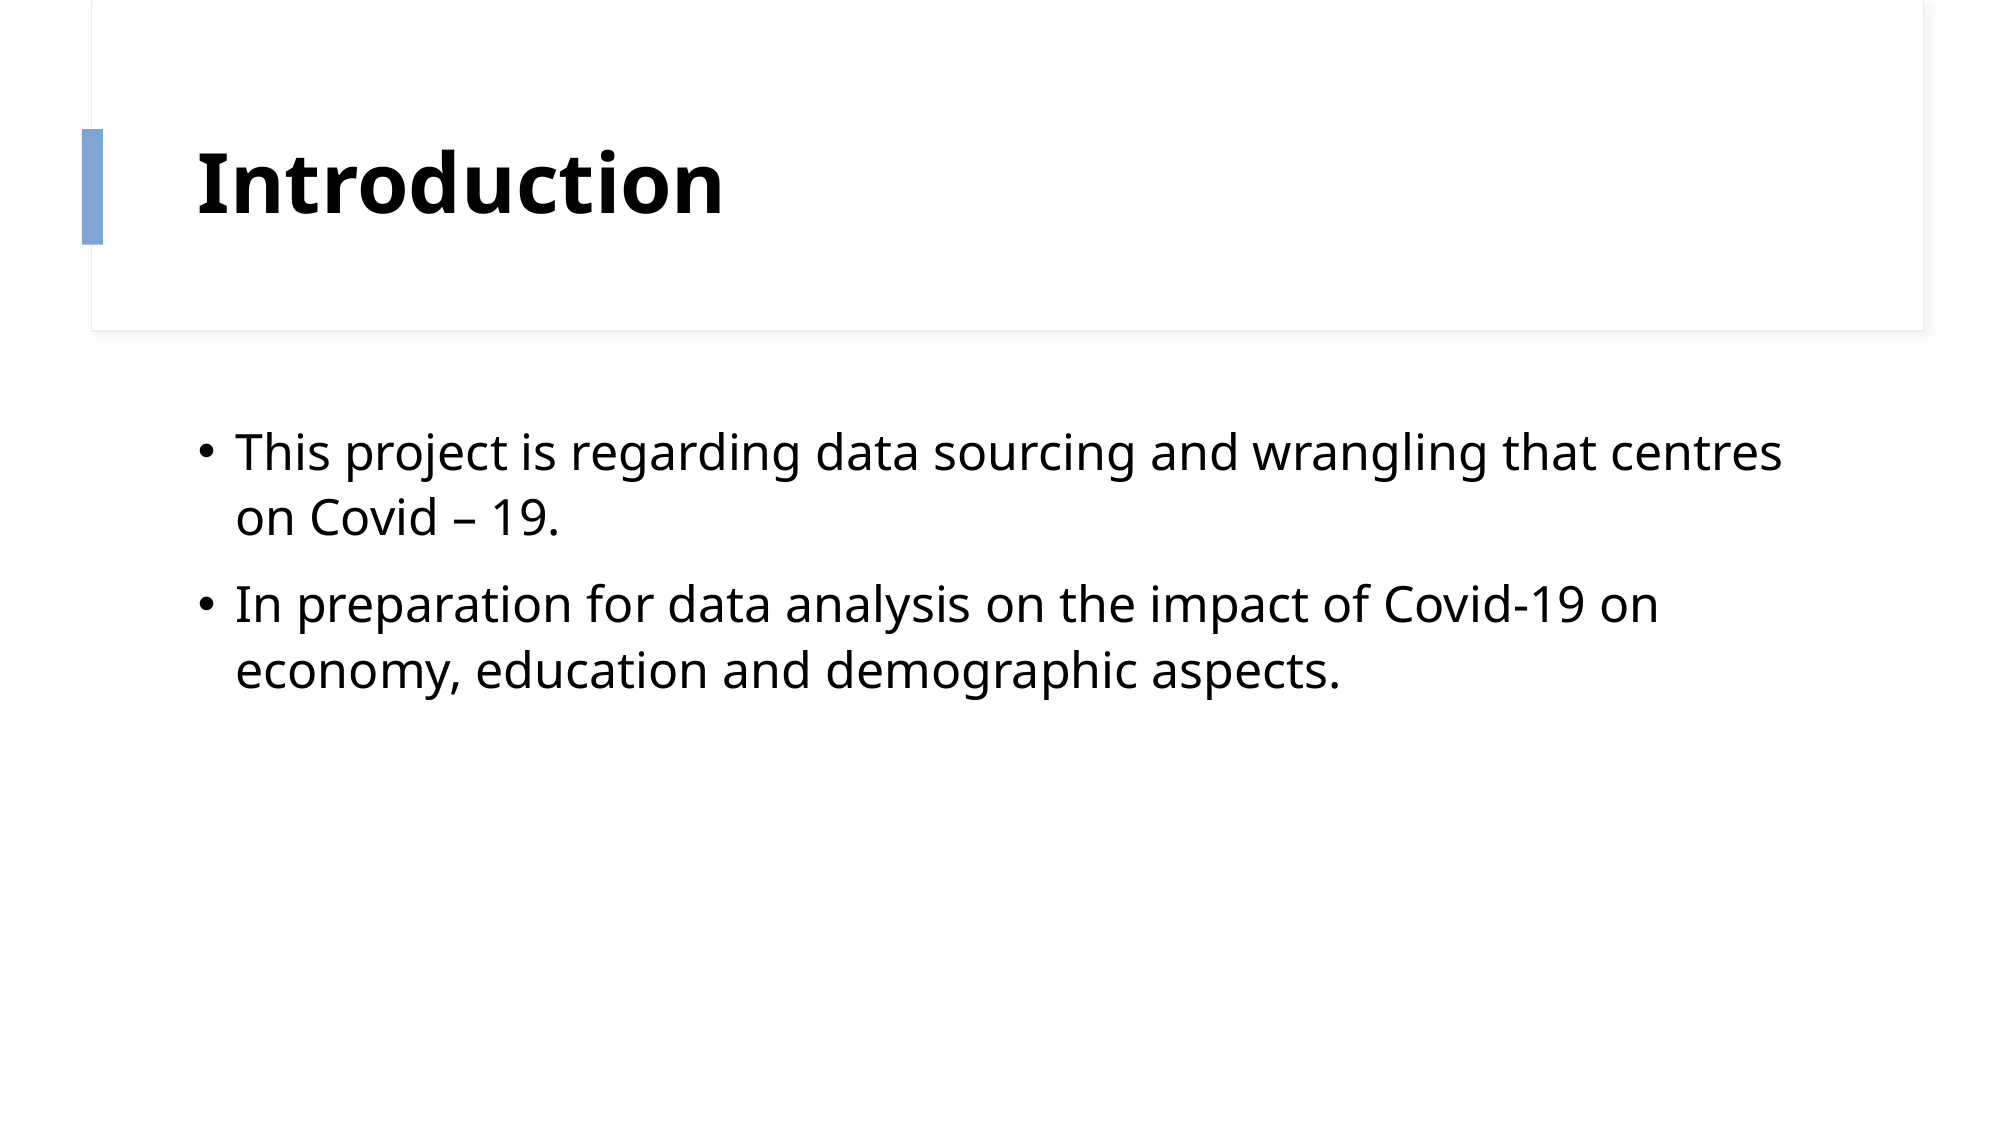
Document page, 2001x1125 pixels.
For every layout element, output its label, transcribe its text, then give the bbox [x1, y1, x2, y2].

list This project is regarding data sourcing and wrangling that centres on Covid – 19. In preparation for data analysis on the impact of Covid-19 on economy, education and demographic aspects. [183, 406, 1851, 1013]
title Introduction [183, 90, 1851, 284]
